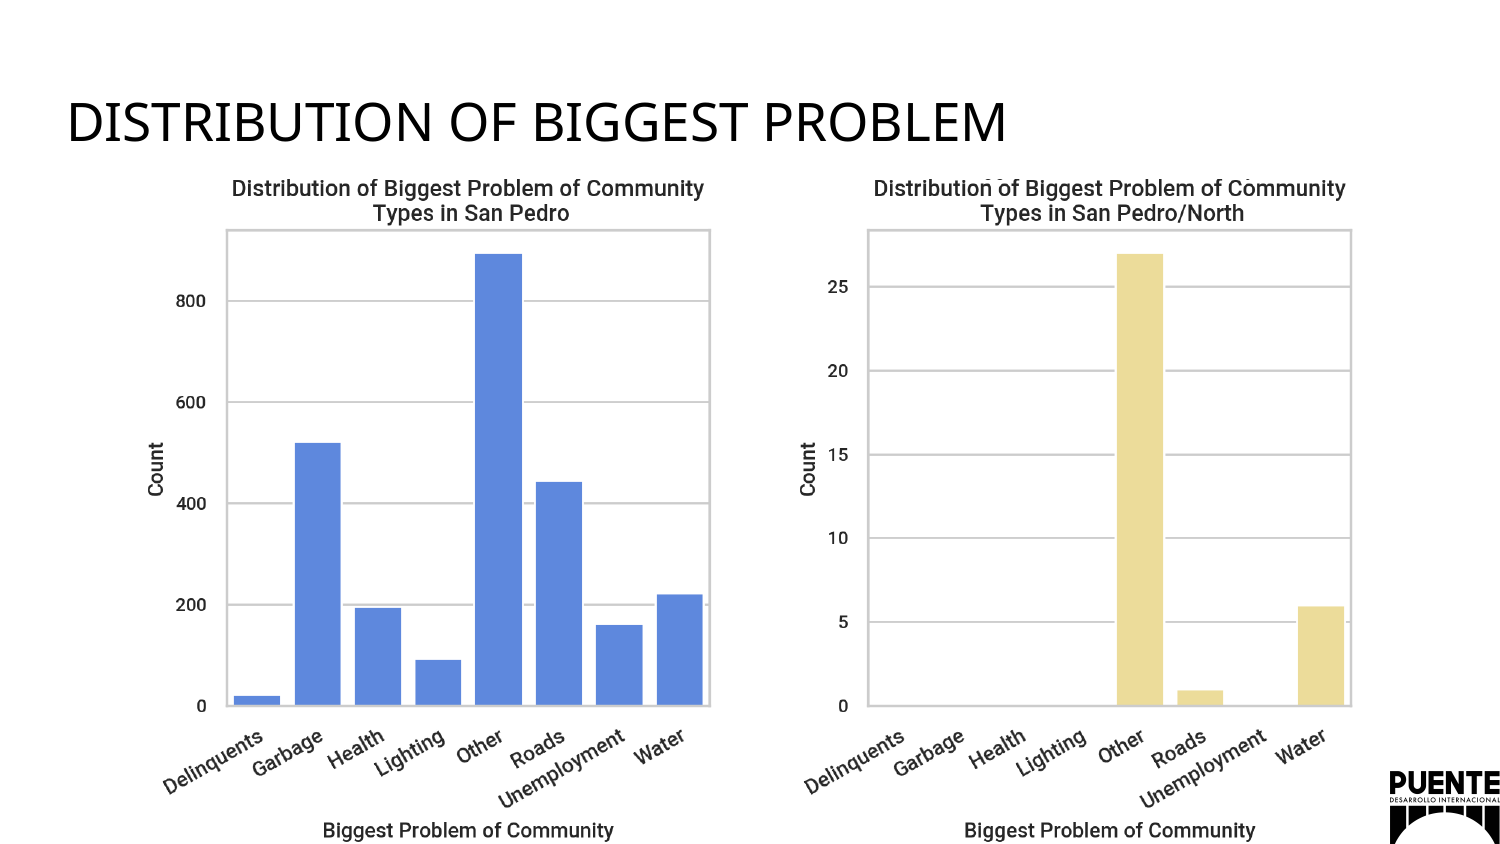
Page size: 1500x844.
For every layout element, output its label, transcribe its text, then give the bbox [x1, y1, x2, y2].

title DISTRIBUTION OF BIGGEST PROBLEM [51, 72, 1449, 167]
picture [112, 179, 1388, 844]
picture [1390, 770, 1500, 844]
